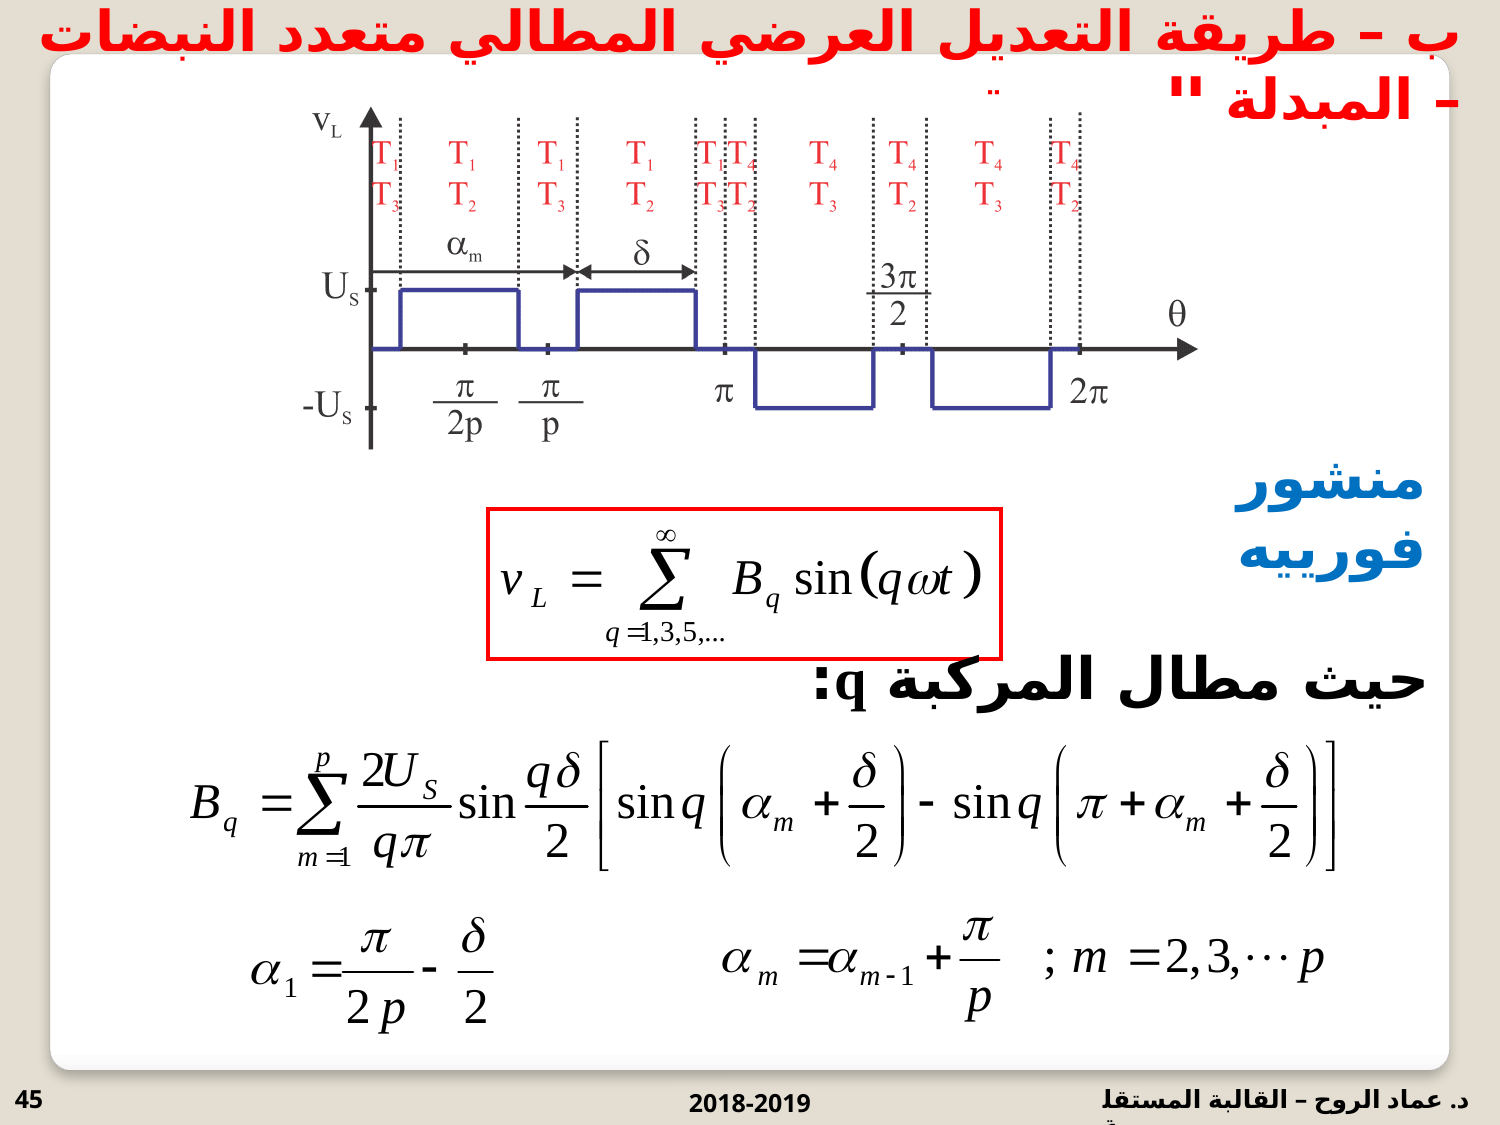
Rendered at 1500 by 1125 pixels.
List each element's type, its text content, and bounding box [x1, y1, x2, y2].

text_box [489, 510, 999, 658]
slide_number 2018-2019 [562, 1065, 938, 1125]
text_box منشور فورييه [1124, 432, 1442, 588]
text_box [714, 892, 1340, 1031]
footer د. عماد الروح – القالبة المستقلة [1089, 1065, 1500, 1125]
text_box ب – طريقة التعديل العرضي المطالي متعدد النبضات – المبدلة الجسرية [11, 0, 1477, 138]
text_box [172, 731, 1365, 882]
text_box حيث مطال المركبة q: [773, 633, 1445, 719]
picture [284, 95, 1216, 457]
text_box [243, 904, 503, 1047]
slide_number 45 [0, 1065, 106, 1125]
